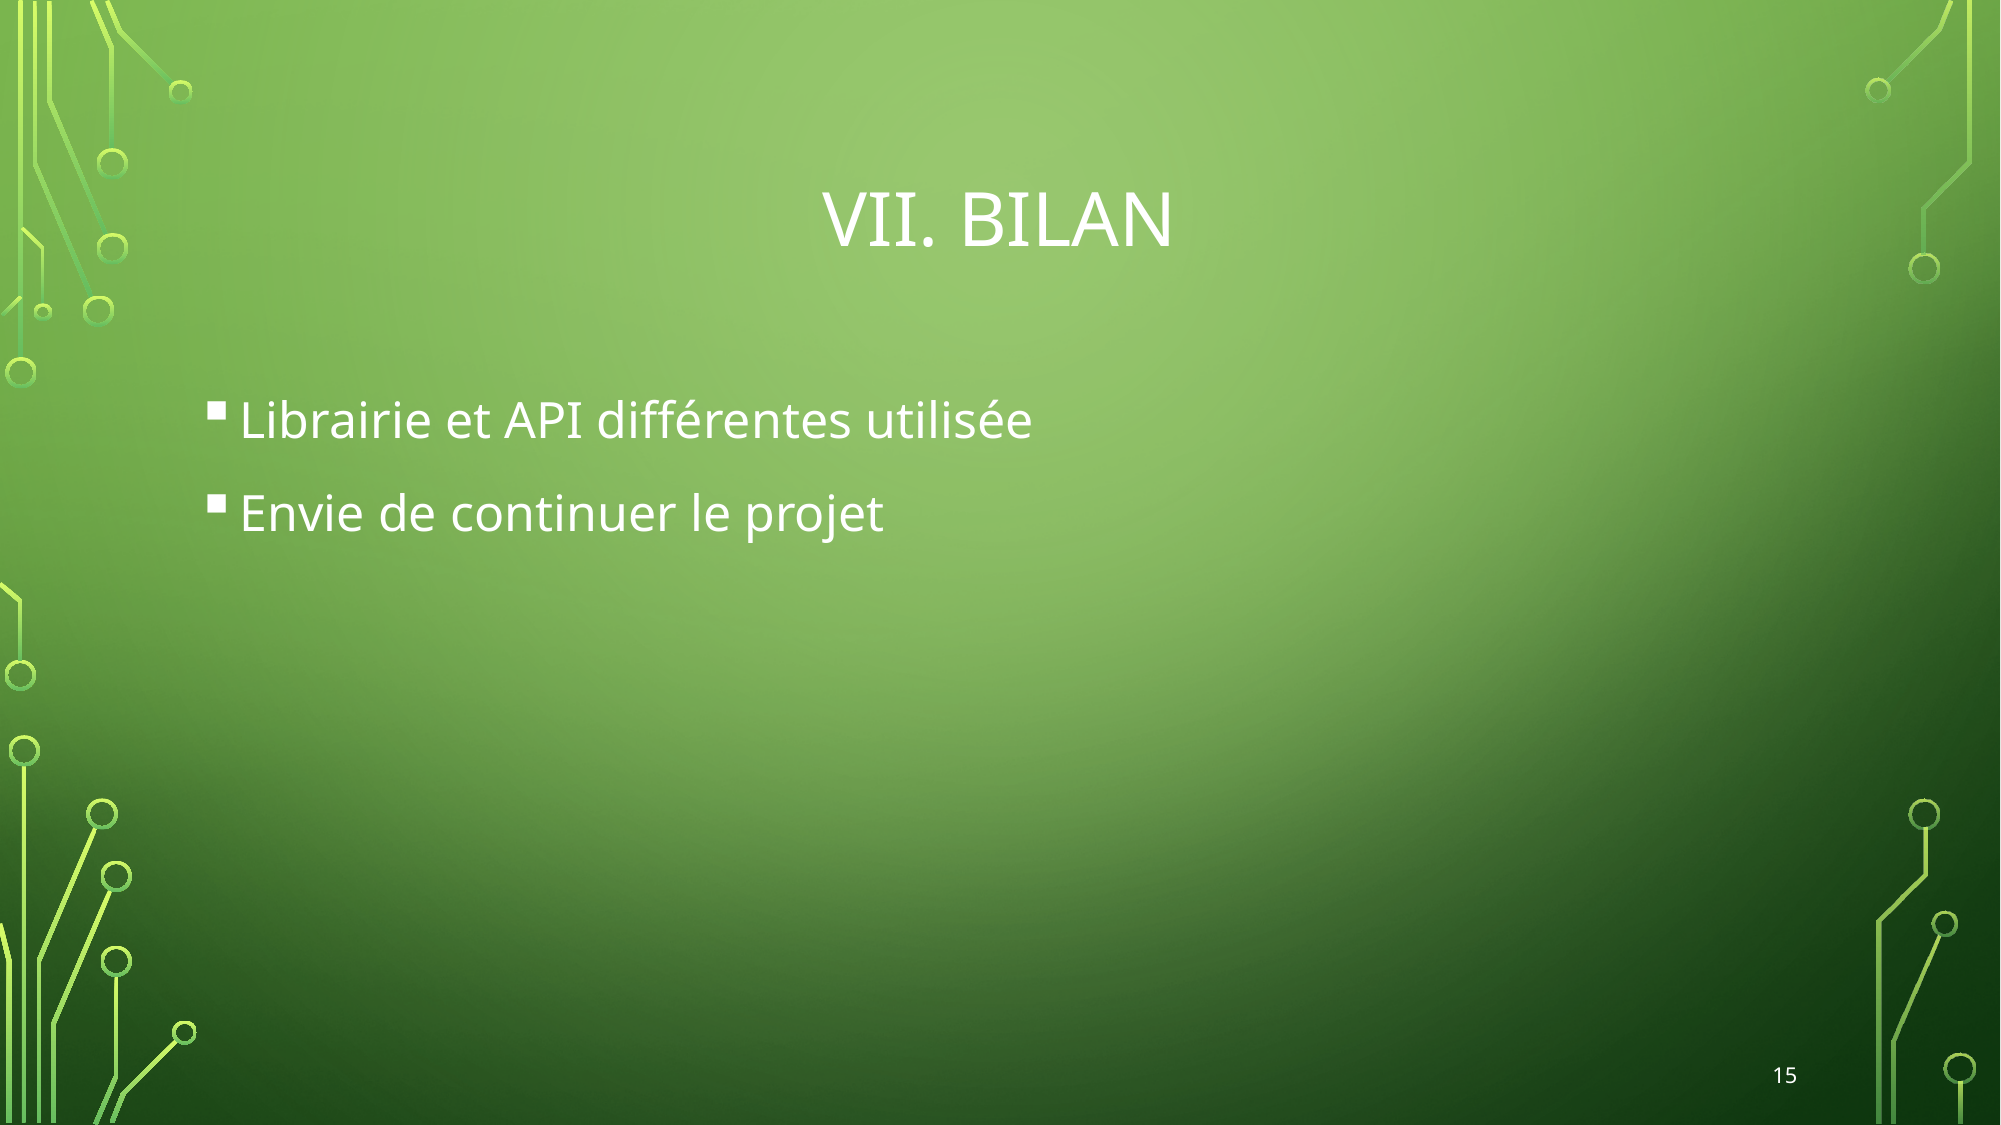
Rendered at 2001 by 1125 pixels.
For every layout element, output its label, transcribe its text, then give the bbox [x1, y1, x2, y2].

slide_number 15 [1685, 1046, 1813, 1107]
list Librairie et API différentes utilisée Envie de continuer le projet [187, 369, 1813, 950]
title VII. Bilan [187, 101, 1813, 344]
